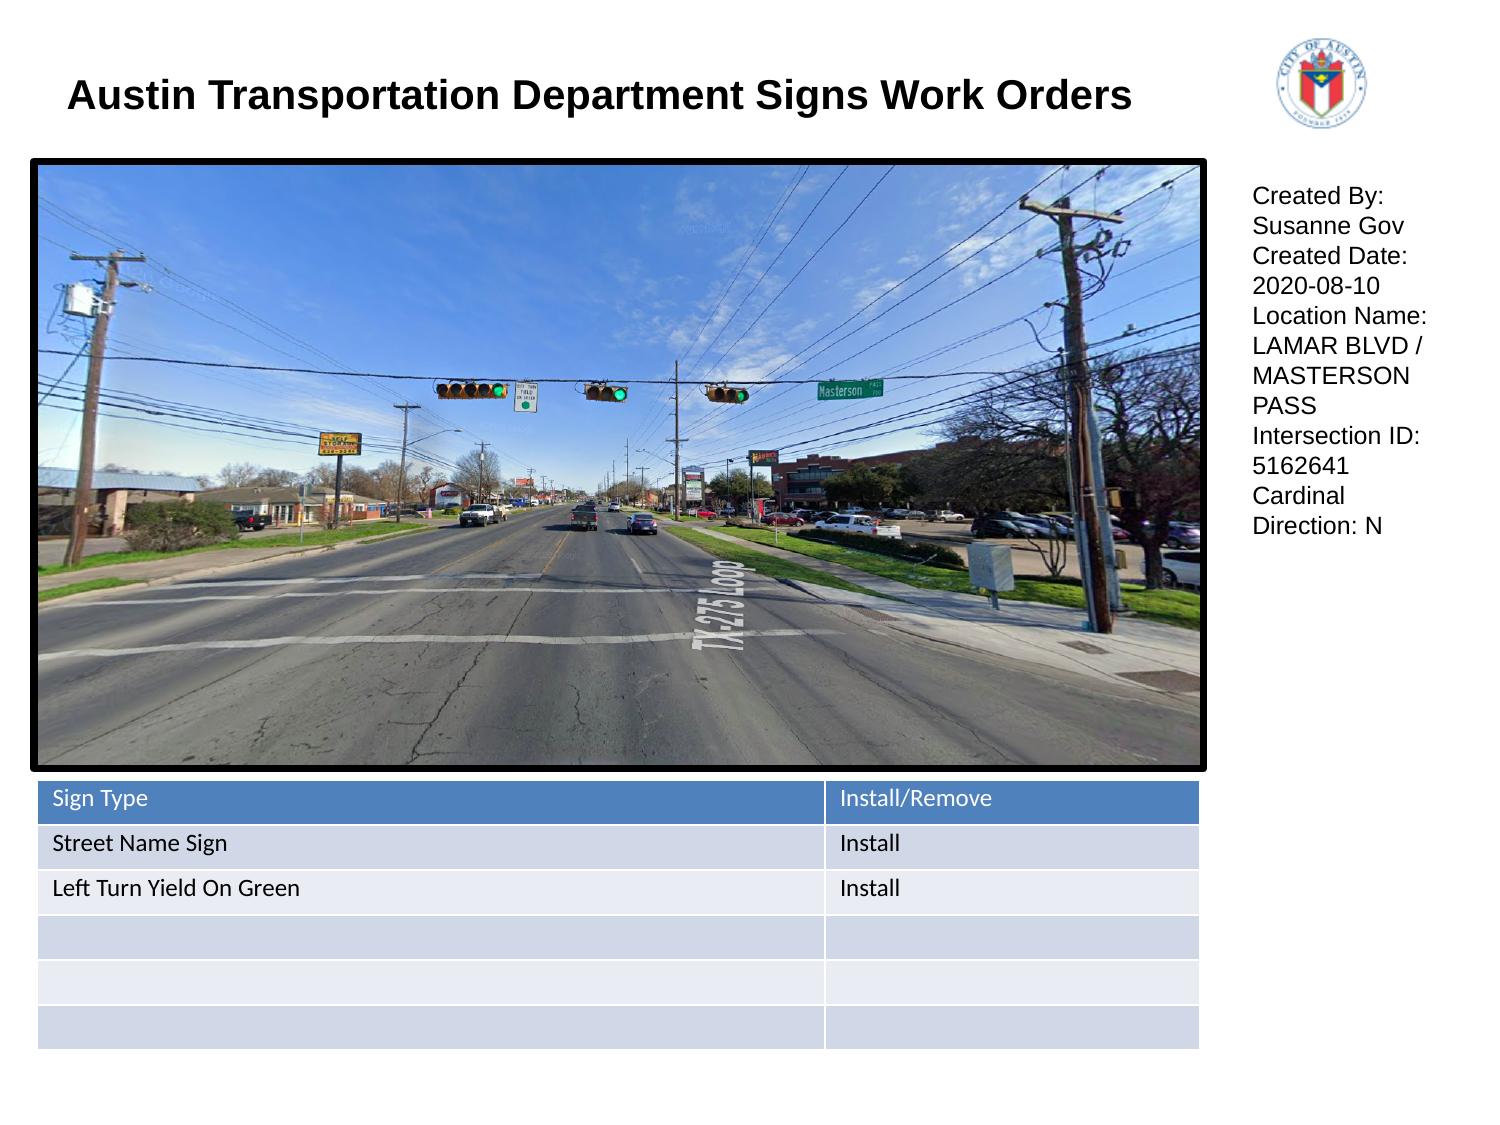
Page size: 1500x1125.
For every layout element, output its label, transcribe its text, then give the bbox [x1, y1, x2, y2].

table_cell [38, 1006, 824, 1049]
table_cell [38, 916, 824, 959]
table_cell [826, 1006, 1199, 1049]
table_cell [826, 916, 1199, 959]
table_cell Install [826, 826, 1199, 869]
table_cell [826, 961, 1199, 1004]
picture [37, 164, 1201, 766]
table_cell Install [826, 871, 1199, 914]
text_box Created By: Susanne Gov Created Date: 2020-08-10 Location Name: LAMAR BLVD / MASTERSON PASS Intersection ID: 5162641 Cardinal Direction: N [1237, 172, 1463, 547]
table_header Sign Type [38, 781, 824, 824]
text_box Austin Transportation Department Signs Work Orders [51, 60, 1149, 125]
table_header Install/Remove [826, 781, 1199, 824]
table_cell Left Turn Yield On Green [38, 871, 824, 914]
picture [1274, 37, 1369, 132]
table_cell Street Name Sign [38, 826, 824, 869]
table_cell [38, 961, 824, 1004]
